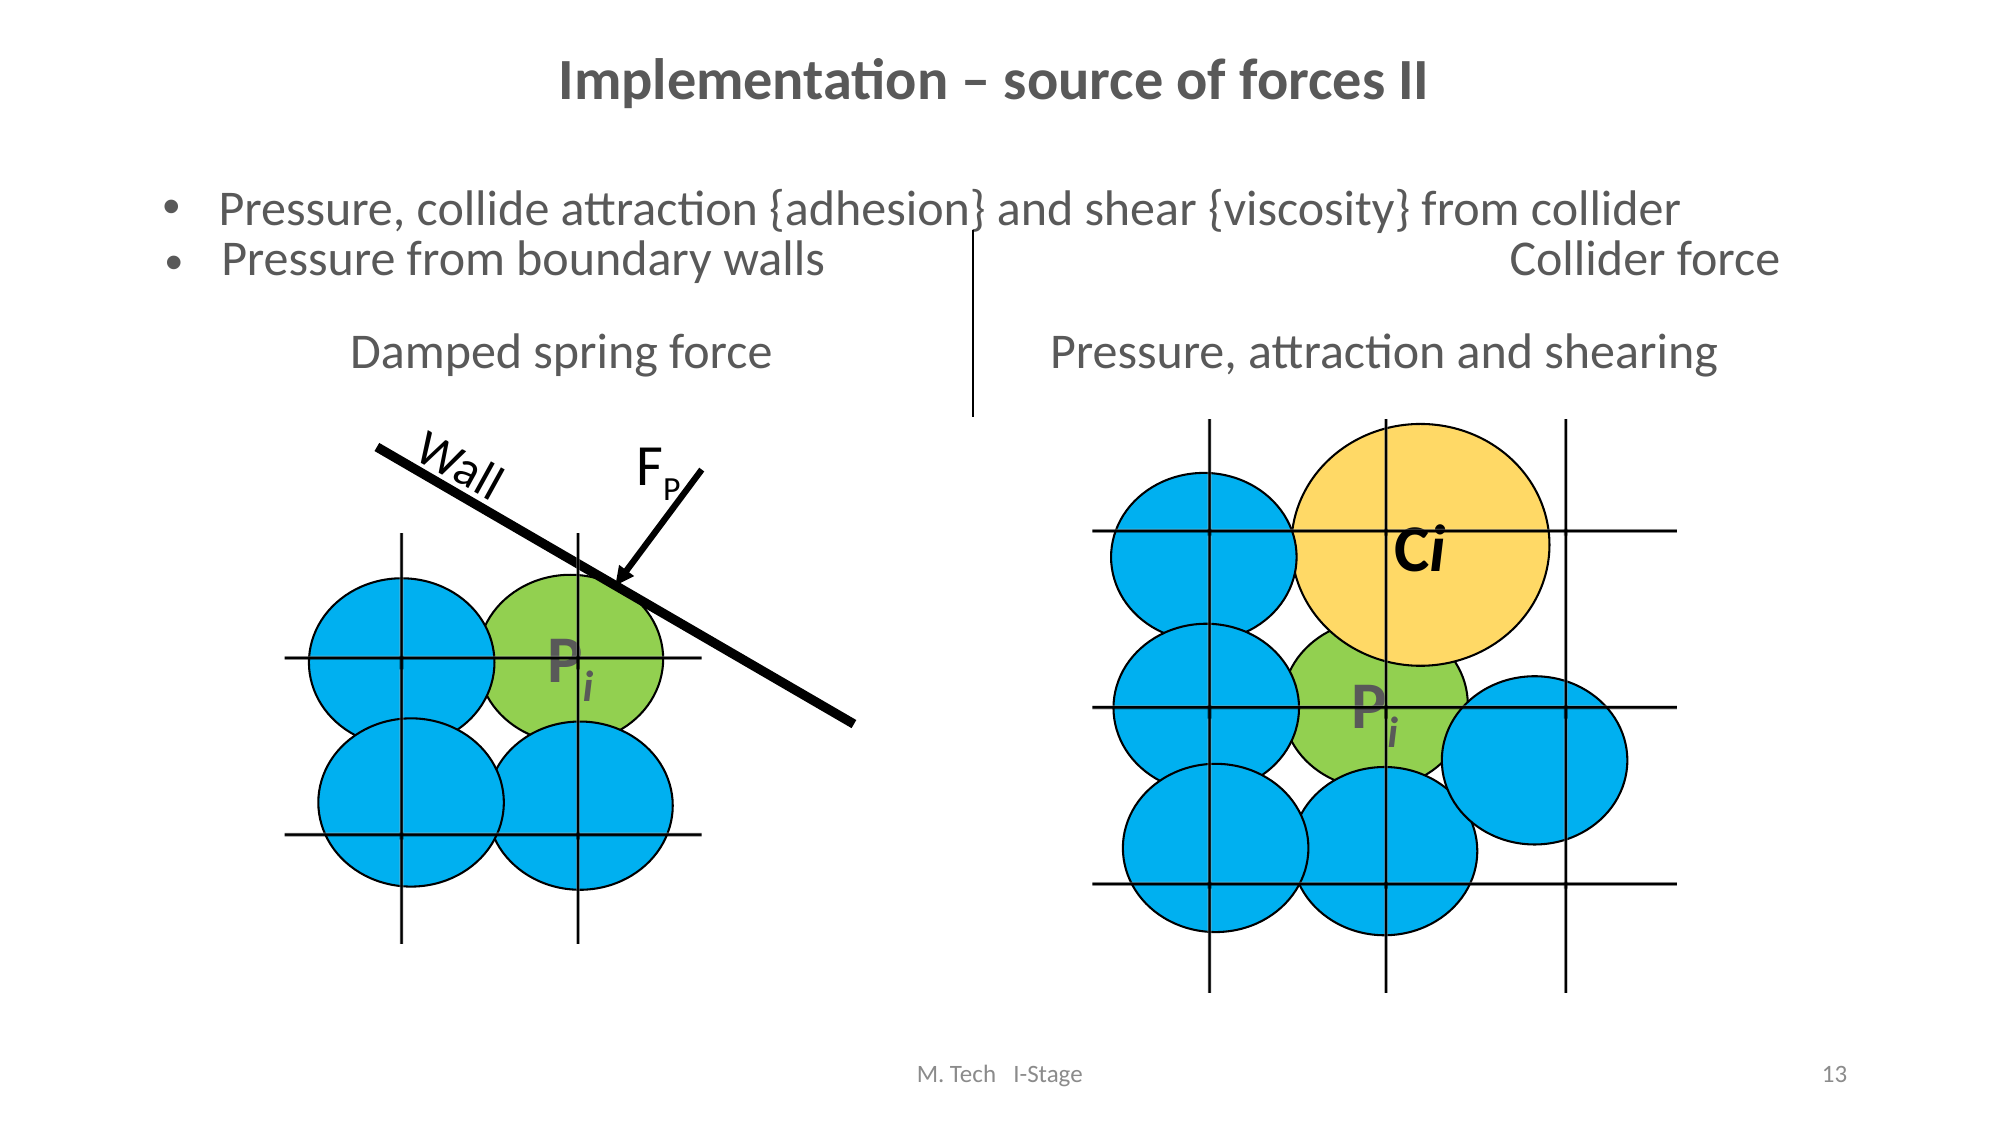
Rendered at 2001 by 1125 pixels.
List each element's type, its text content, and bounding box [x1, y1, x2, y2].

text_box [284, 419, 854, 944]
table_header Collider force [974, 230, 1796, 323]
table_cell Pressure, attraction and shearing [974, 323, 1796, 417]
text_box Pressure, collide attraction {adhesion} and shear {viscosity} from collider [72, 108, 1917, 964]
footer M. Tech I-Stage [662, 1042, 1338, 1103]
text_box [1092, 419, 1677, 993]
text_box Implementation – source of forces II [543, 34, 1456, 108]
table_cell Damped spring force [150, 323, 972, 417]
table_header Pressure from boundary walls [150, 230, 972, 323]
slide_number 13 [1412, 1042, 1863, 1103]
